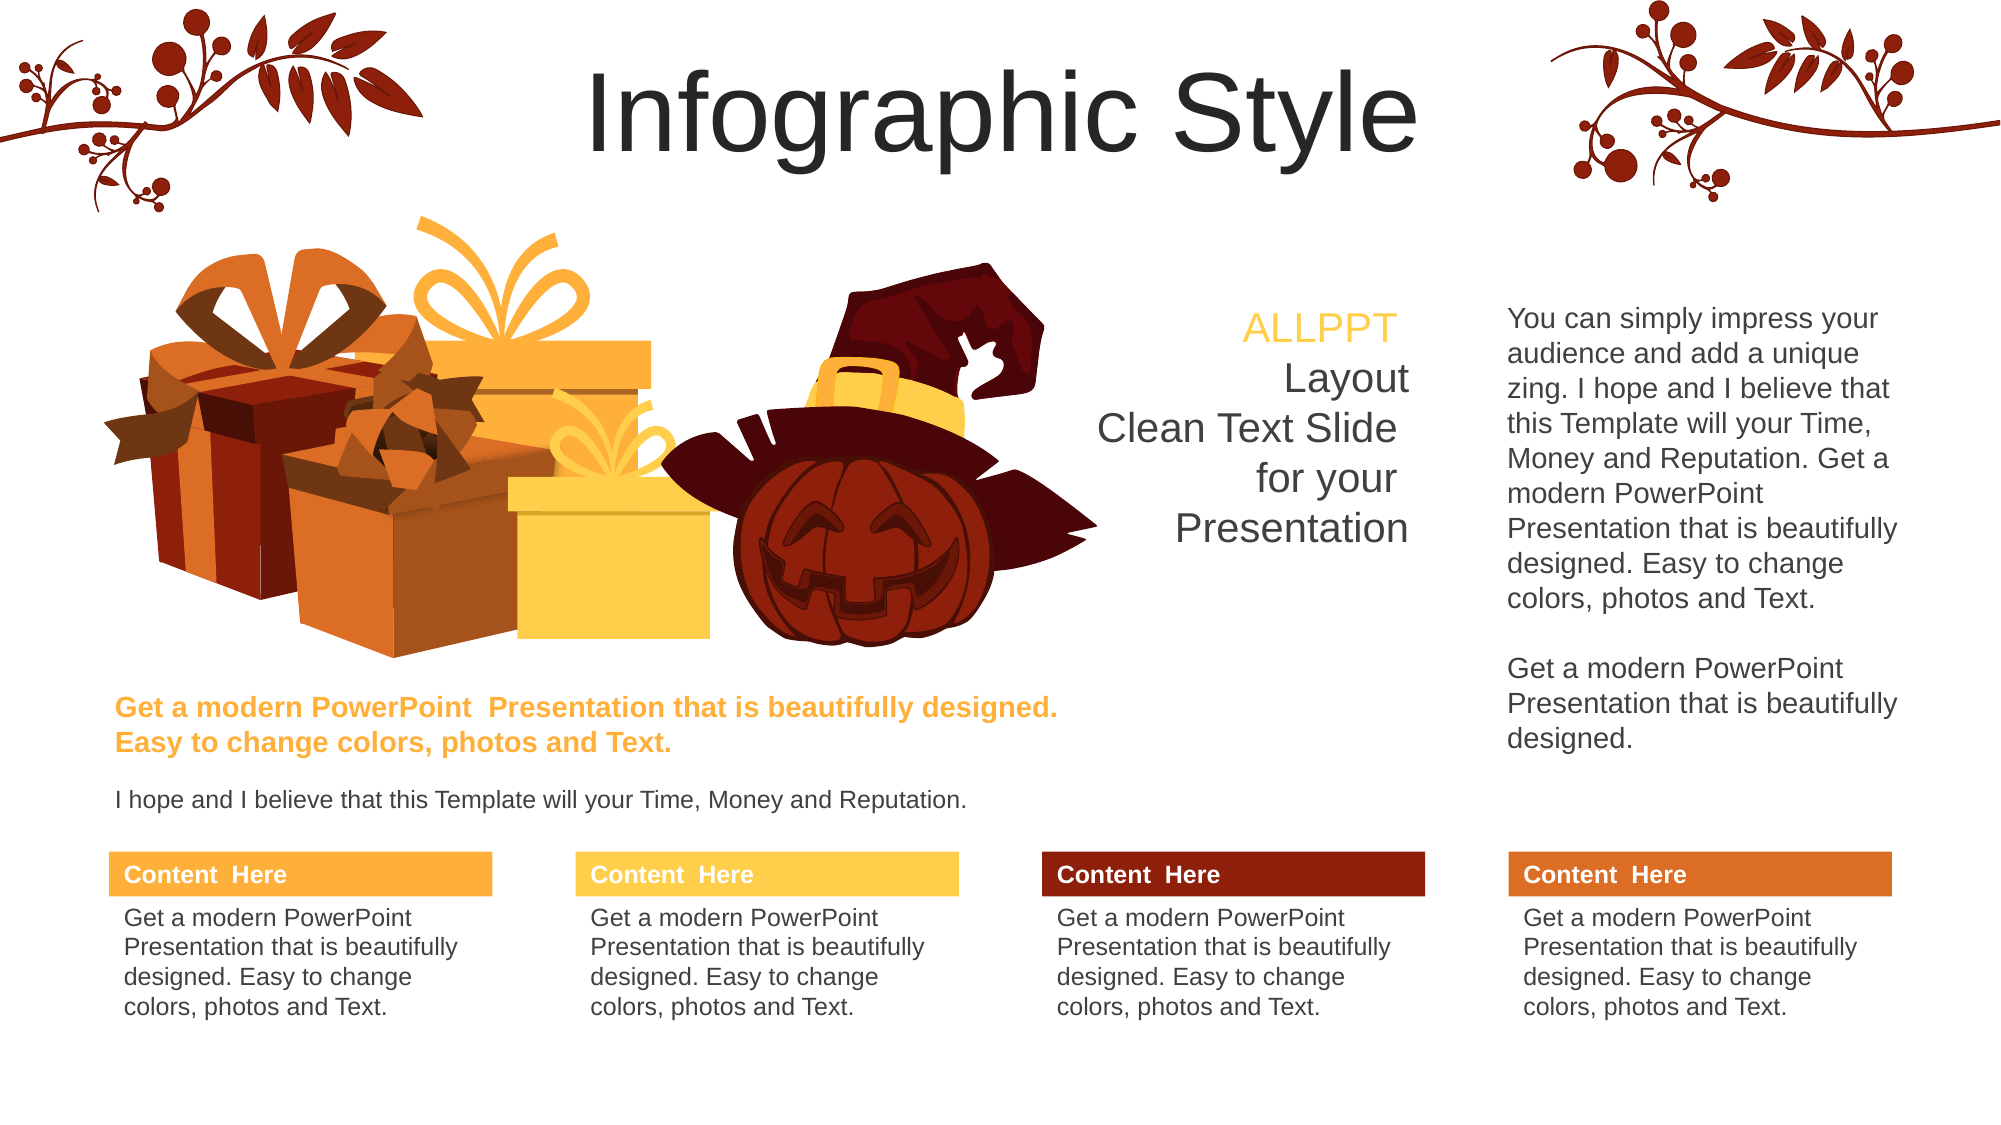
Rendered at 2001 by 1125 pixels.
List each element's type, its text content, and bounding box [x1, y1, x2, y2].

text_box Get a modern PowerPoint Presentation that is beautifully designed. Easy to change colors, photos and Text. [99, 681, 1086, 766]
text_box ALLPPT Layout Clean Text Slide for your Presentation [1097, 293, 1424, 559]
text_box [1508, 851, 1892, 1030]
text_box You can simply impress your audience and add a unique zing. I hope and I believe that this Template will your Time, Money and Reputation. Get a modern PowerPoint Presentation that is beautifully designed. Easy to change colors, photos and Text. Get a modern PowerPoint Presentation that is beautifully designed. [1492, 292, 1929, 762]
text_box I hope and I believe that this Template will your Time, Money and Reputation. [99, 775, 1086, 821]
list Infographic Style [53, 55, 1952, 175]
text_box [575, 851, 959, 1030]
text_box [1041, 851, 1426, 1030]
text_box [97, 215, 720, 660]
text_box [660, 262, 1097, 647]
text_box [109, 851, 493, 1030]
